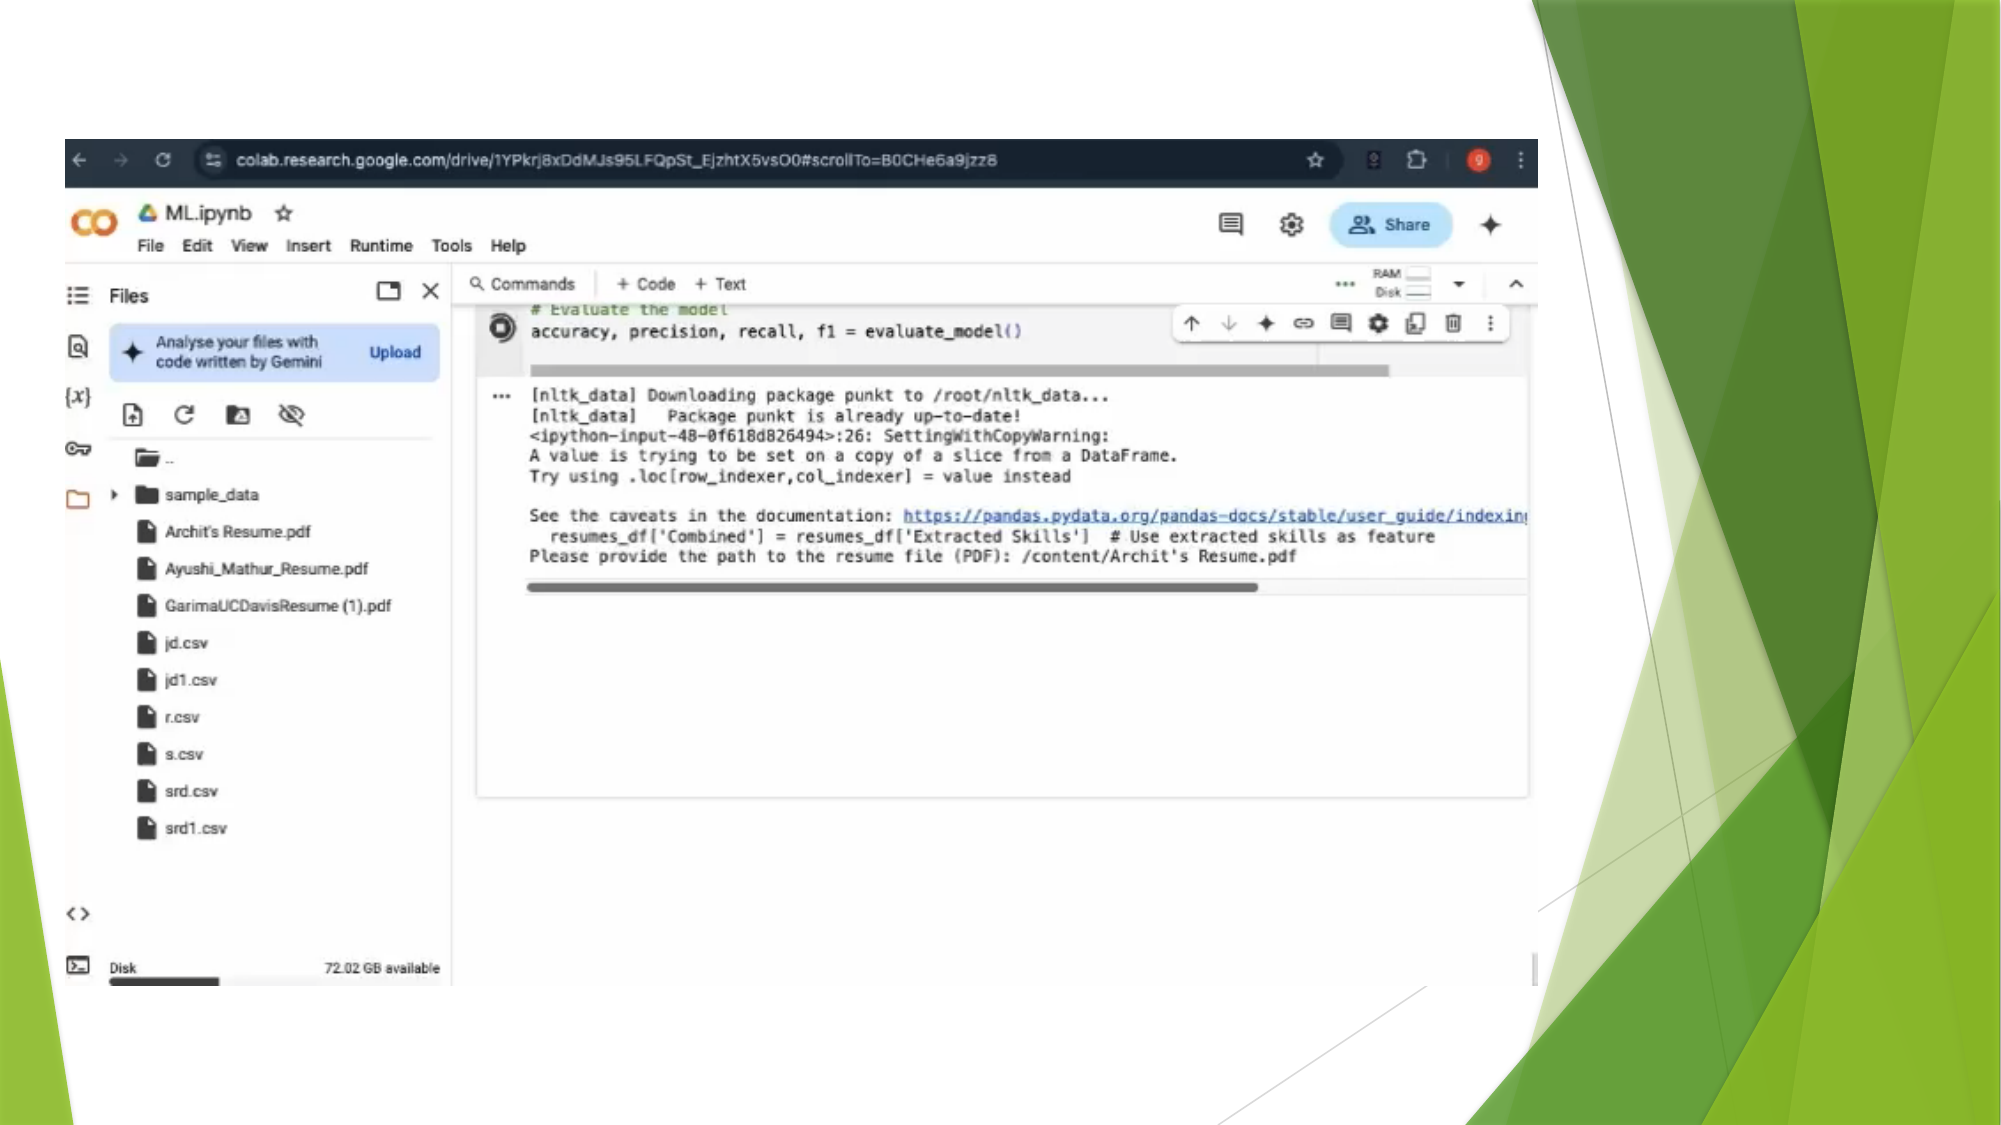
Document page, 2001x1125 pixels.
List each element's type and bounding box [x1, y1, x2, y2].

text_box [64, 138, 1539, 988]
